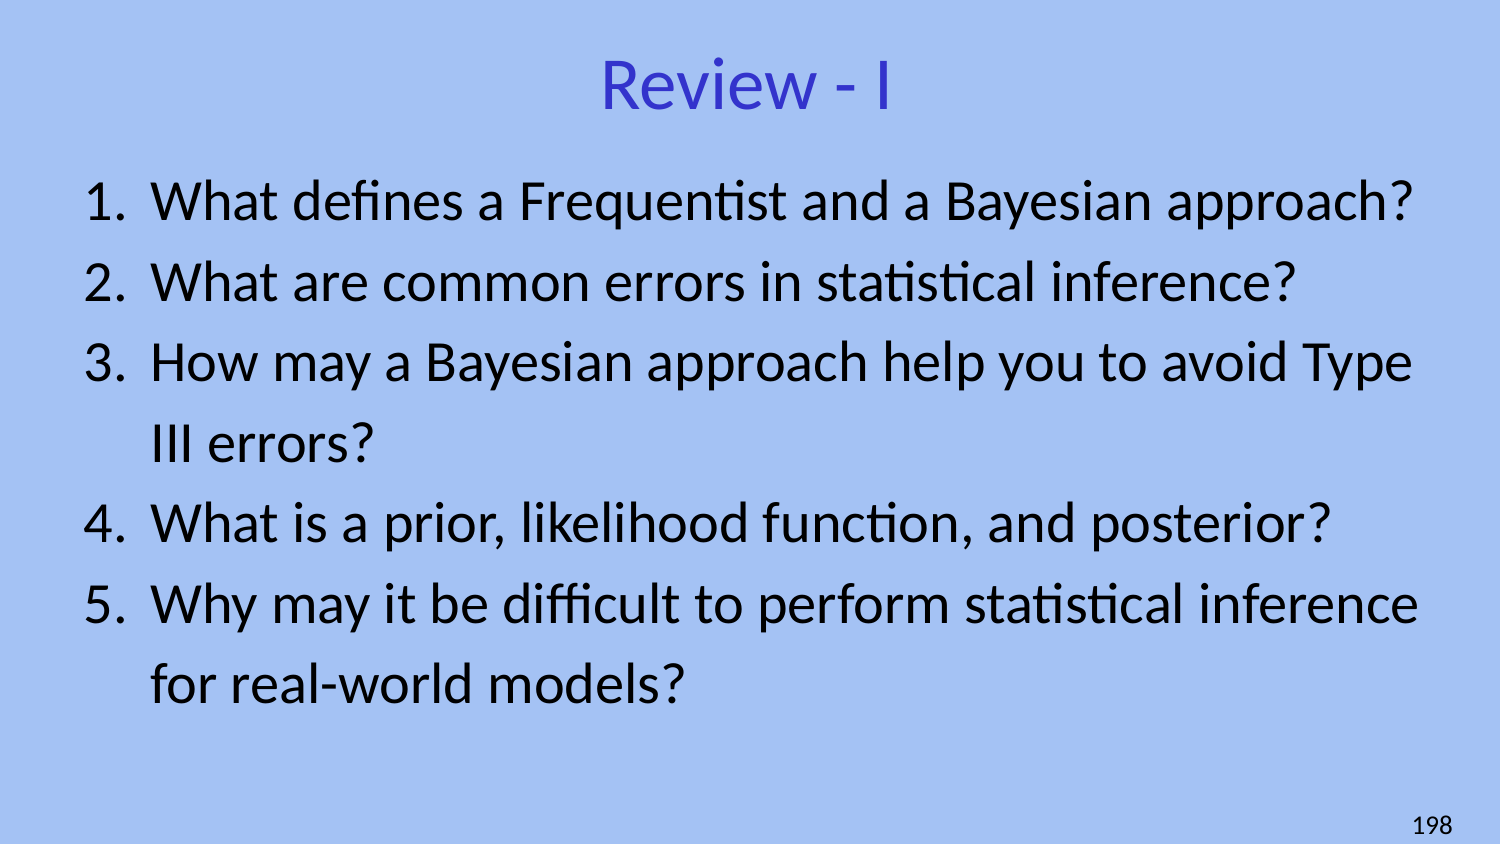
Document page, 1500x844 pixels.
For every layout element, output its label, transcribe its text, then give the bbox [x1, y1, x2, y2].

slide_number ‹#› [1372, 802, 1492, 827]
title Review - I [112, 0, 1388, 146]
list What defines a Frequentist and a Bayesian approach? What are common errors in statistical inference? How may a Bayesian approach help you to avoid Type III errors? What is a prior, likelihood function, and posterior? Why may it be difficult to perform statistical inference for real-world models? [70, 146, 1447, 803]
